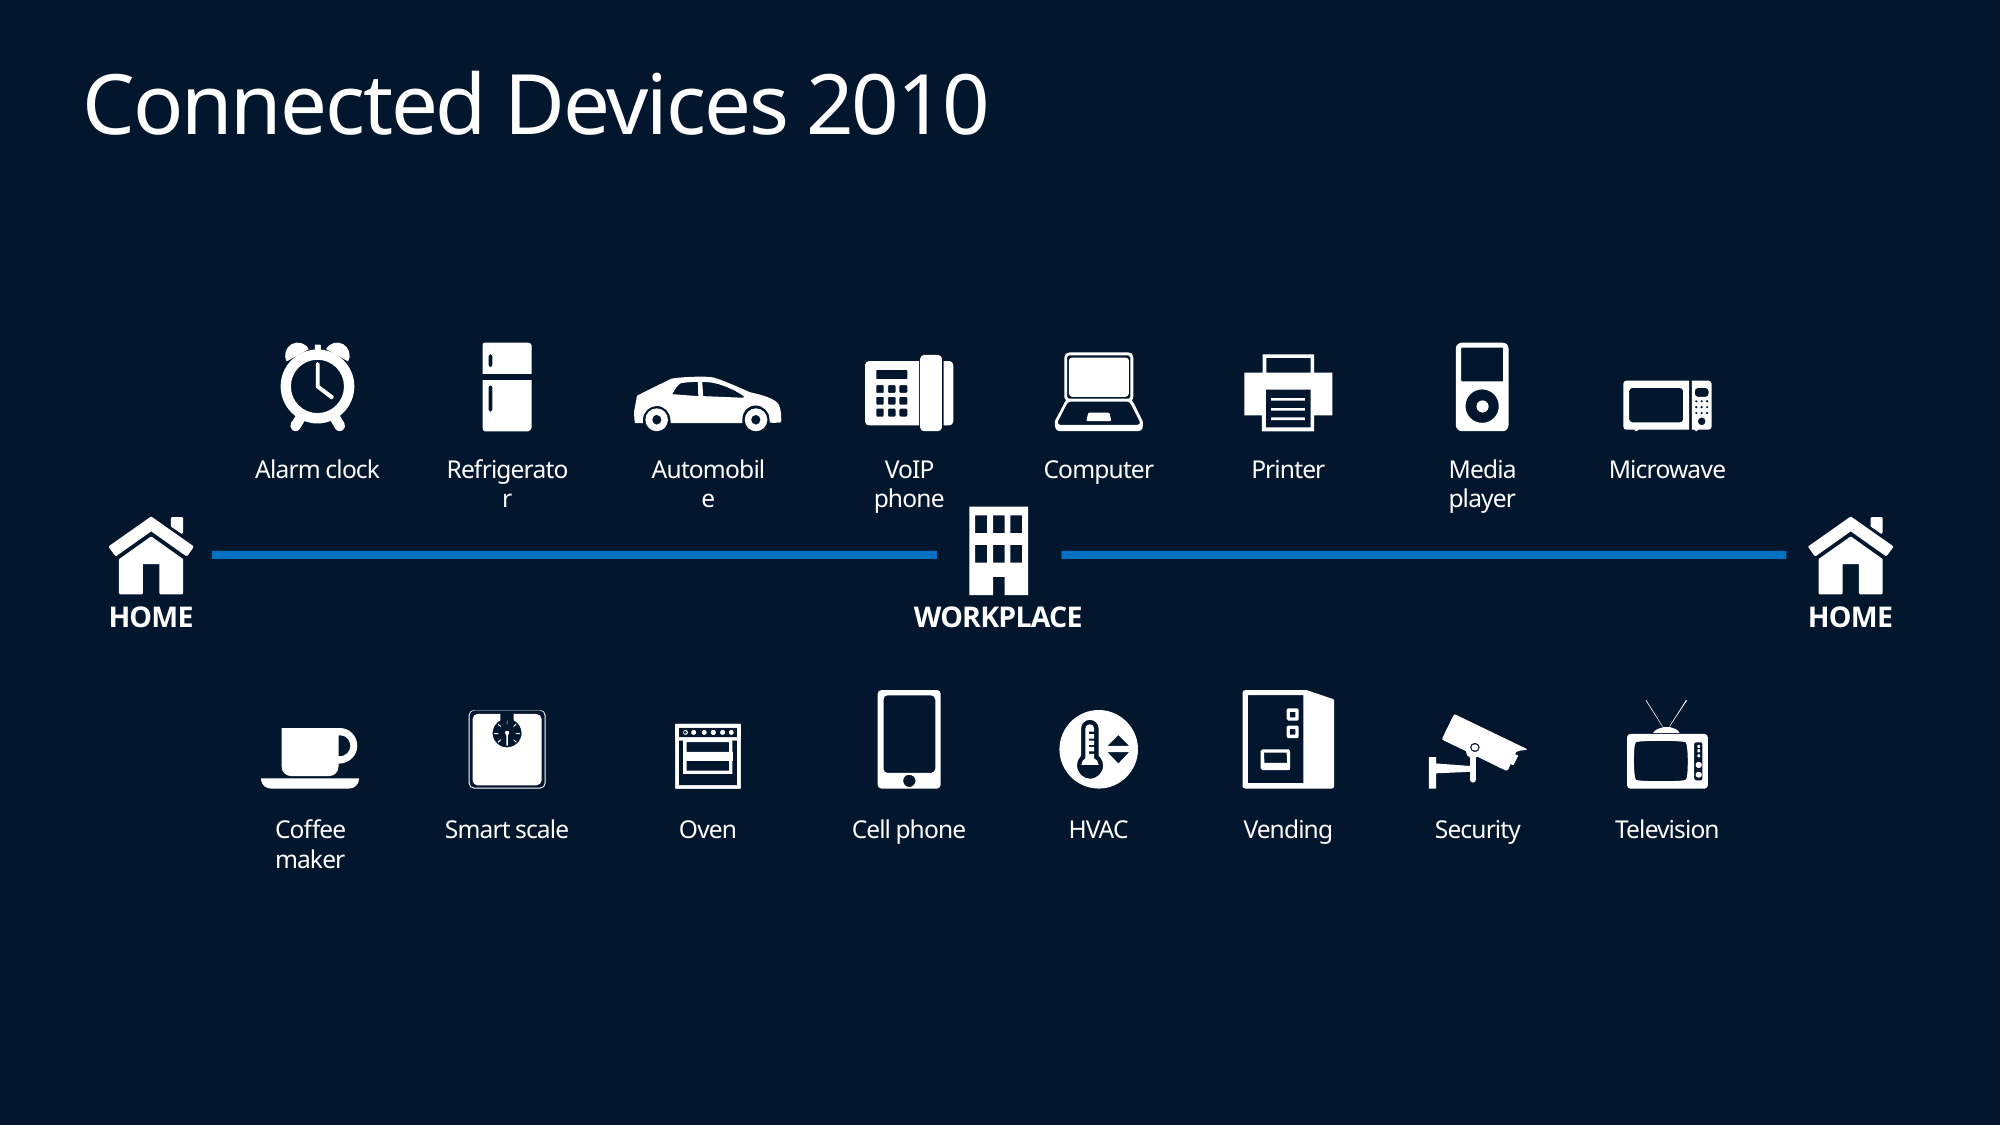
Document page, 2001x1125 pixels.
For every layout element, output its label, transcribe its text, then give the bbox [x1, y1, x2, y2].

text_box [1244, 354, 1333, 432]
text_box [1061, 550, 1787, 559]
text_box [633, 375, 783, 432]
text_box Printer [1225, 453, 1351, 484]
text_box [1808, 516, 1894, 595]
text_box Oven [645, 814, 771, 844]
text_box Computer [1036, 453, 1162, 484]
text_box Vending [1225, 814, 1351, 844]
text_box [1054, 352, 1144, 432]
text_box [1623, 380, 1712, 432]
text_box [969, 506, 1029, 596]
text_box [1059, 709, 1139, 789]
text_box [108, 516, 194, 595]
text_box [211, 550, 937, 559]
text_box Television [1604, 814, 1731, 844]
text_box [468, 709, 546, 789]
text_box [864, 354, 954, 432]
text_box Security [1415, 814, 1541, 844]
text_box Media player [1412, 453, 1553, 513]
text_box [1428, 714, 1527, 789]
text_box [482, 342, 532, 432]
text_box VoIP phone [846, 453, 972, 513]
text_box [1455, 342, 1509, 432]
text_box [1626, 699, 1709, 789]
text_box Automobile [645, 453, 771, 513]
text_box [1242, 689, 1335, 789]
text_box Smart scale [444, 814, 570, 844]
text_box HOME [1807, 598, 1894, 633]
text_box Cell phone [846, 814, 972, 844]
text_box WORKPLACE [913, 598, 1083, 633]
text_box Coffee maker [240, 814, 381, 874]
text_box Alarm clock [255, 453, 381, 484]
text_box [260, 727, 360, 789]
text_box Microwave [1604, 453, 1731, 484]
text_box Refrigerator [444, 453, 570, 513]
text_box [675, 723, 741, 789]
text_box HVAC [1036, 814, 1162, 844]
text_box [280, 340, 355, 432]
text_box [877, 690, 941, 789]
text_box HOME [108, 598, 194, 633]
title Connected Devices 2010 [58, 47, 1942, 196]
